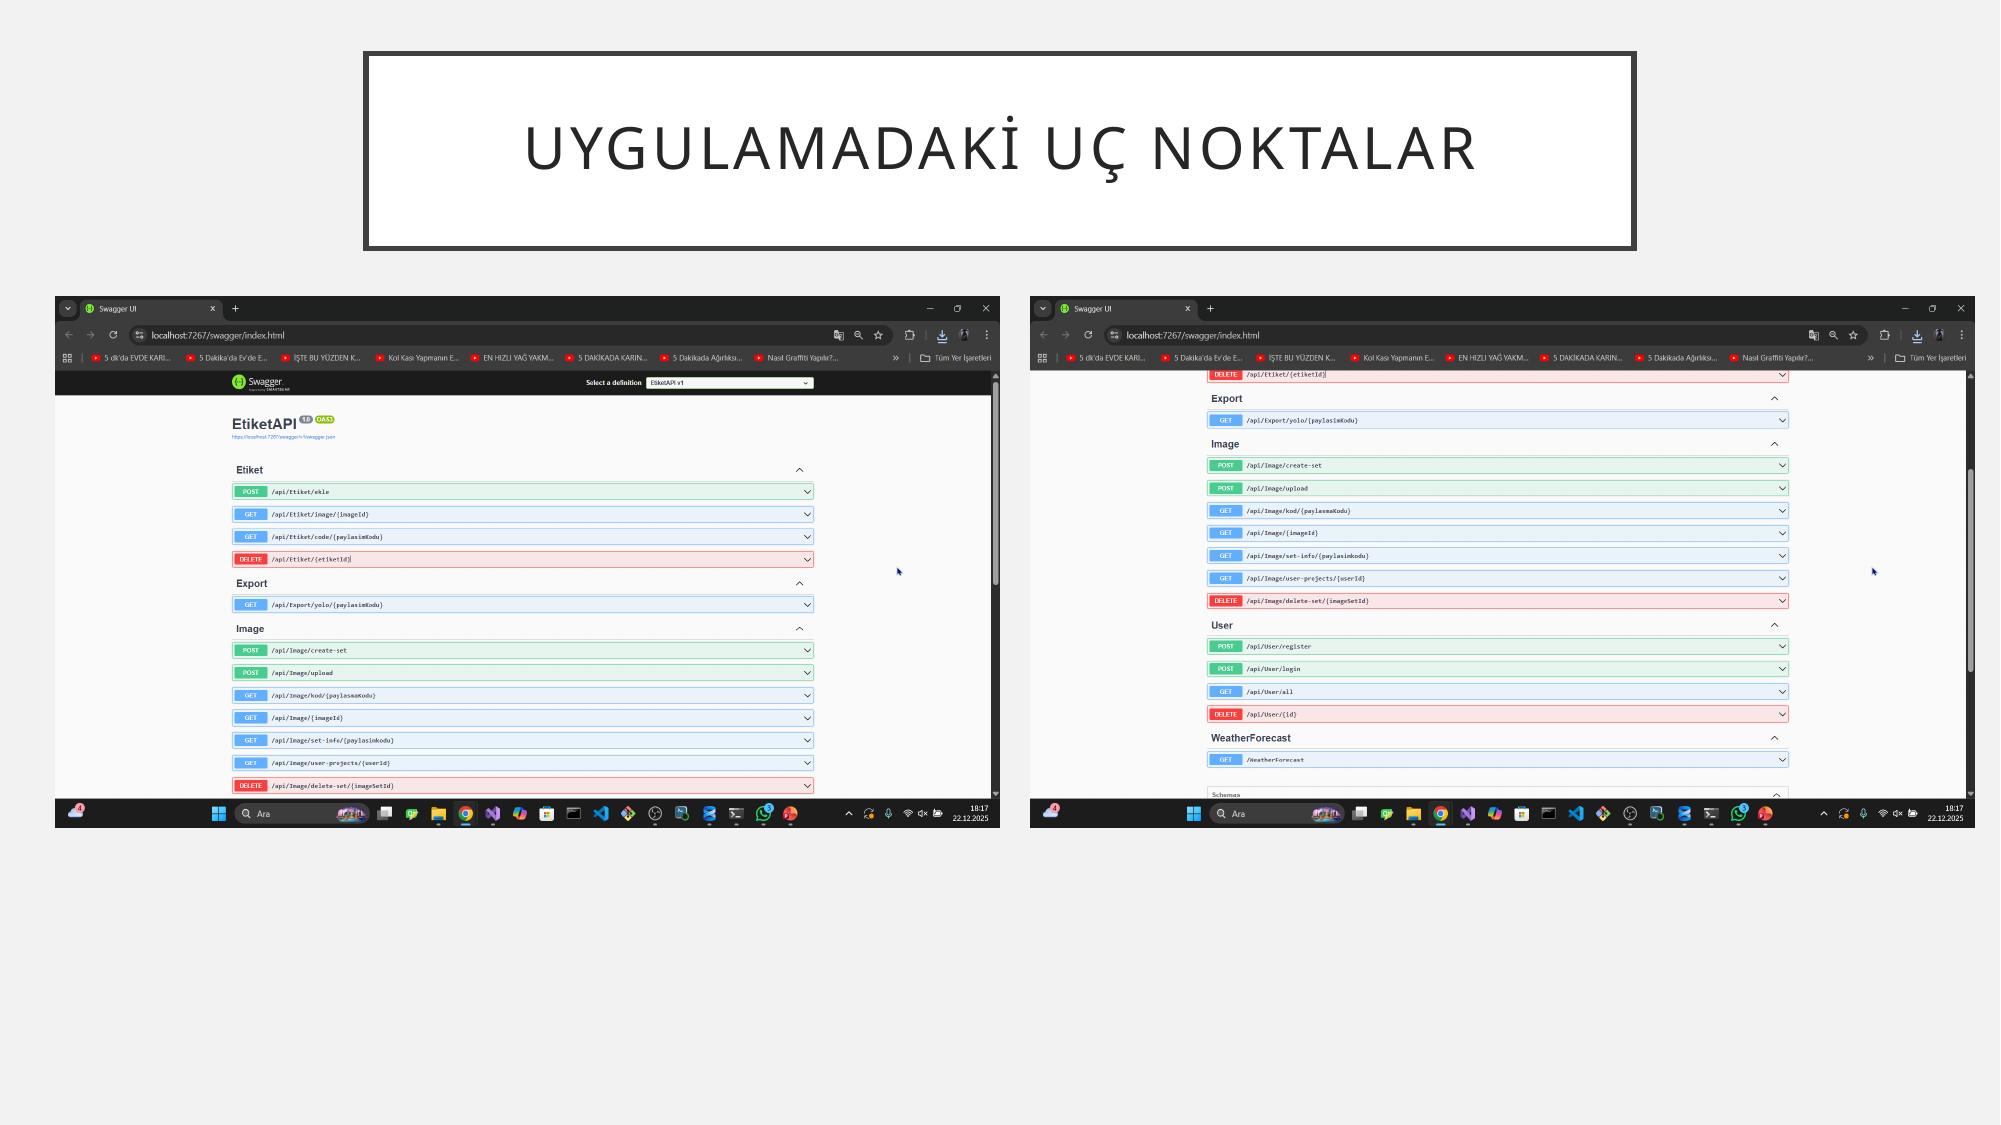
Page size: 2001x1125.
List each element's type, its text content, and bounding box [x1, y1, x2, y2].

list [55, 296, 1000, 828]
title UYGULAMADAKİ uç noktalar [363, 51, 1637, 251]
picture [1030, 296, 1975, 828]
